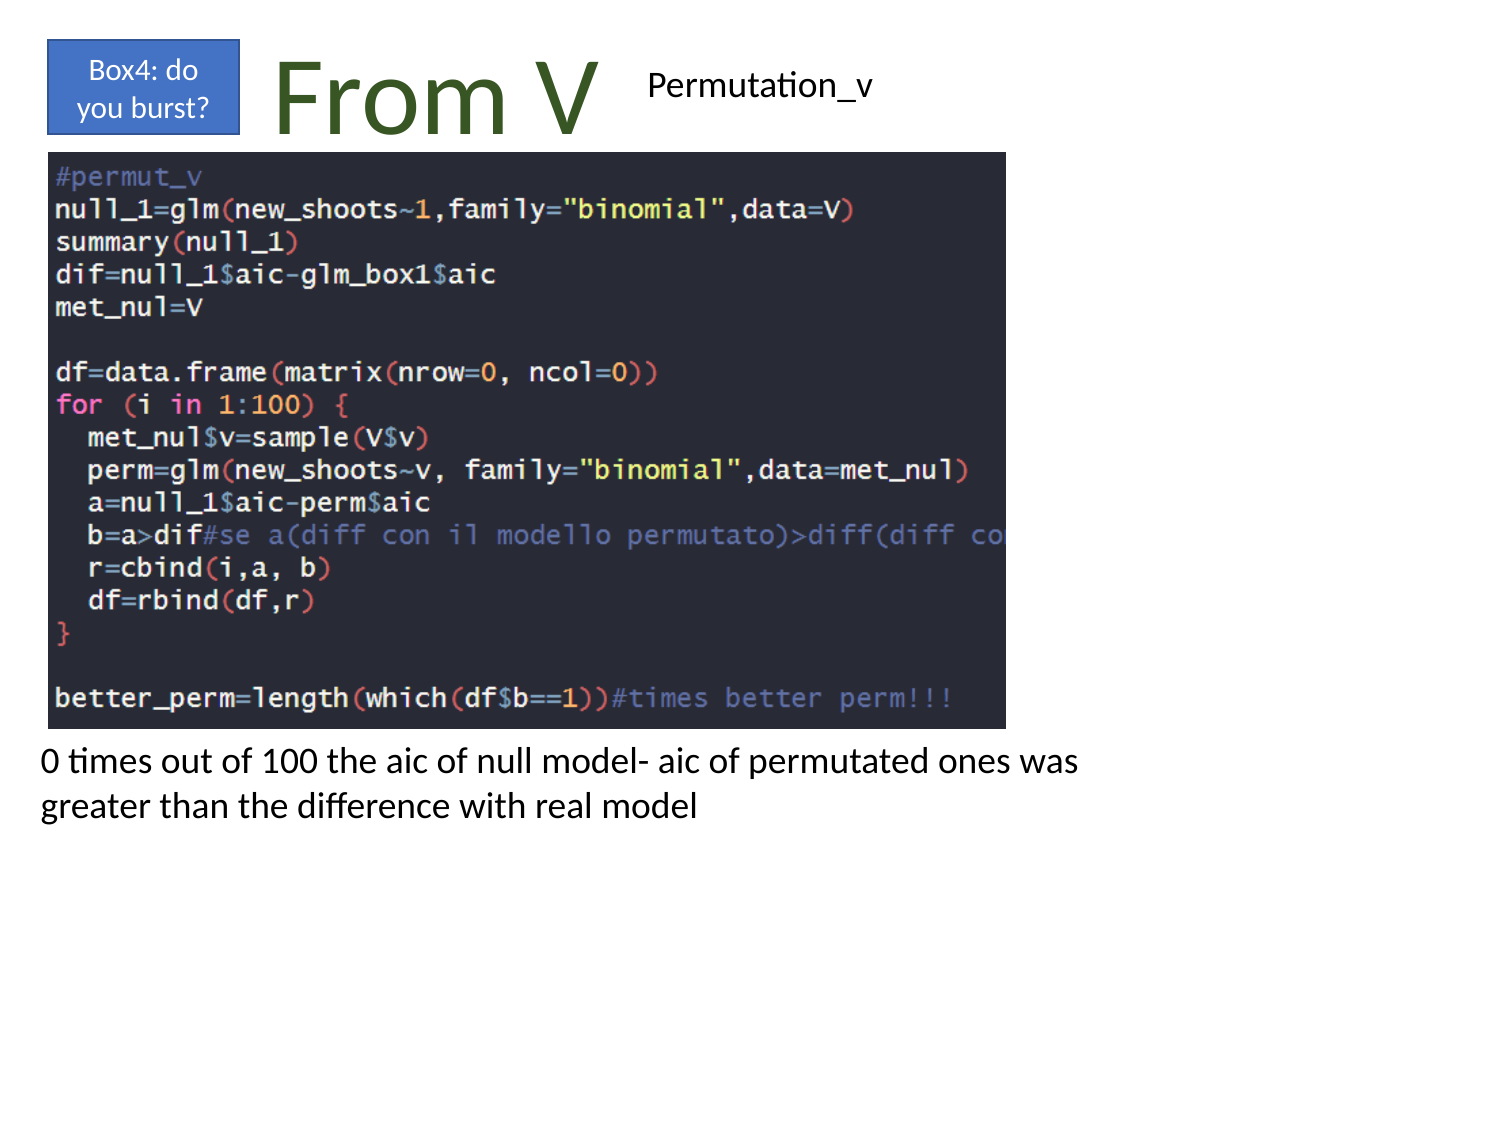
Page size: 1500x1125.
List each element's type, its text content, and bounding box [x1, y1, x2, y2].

text_box Box4: do you burst? [47, 39, 240, 135]
picture [48, 152, 1006, 730]
text_box 0 times out of 100 the aic of null model- aic of permutated ones was greater than the difference with real model [25, 729, 1178, 834]
text_box Permutation_v [632, 52, 1043, 113]
text_box From V [257, 14, 615, 152]
